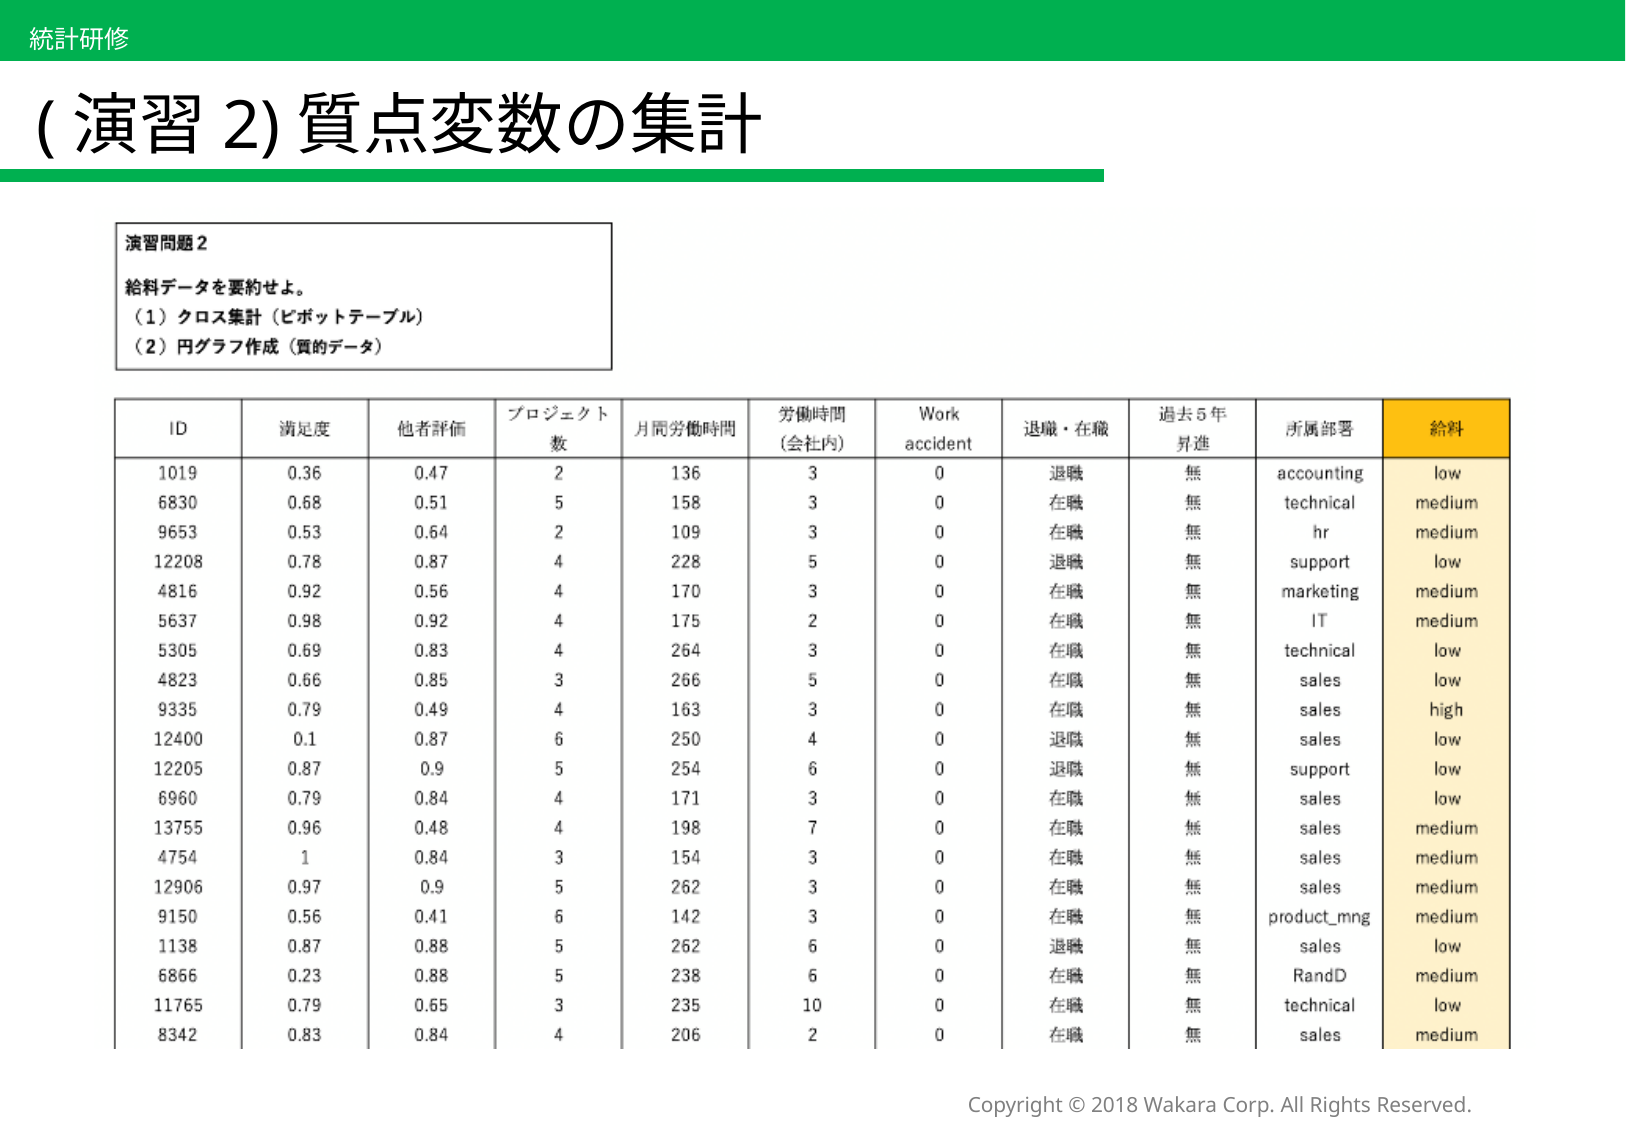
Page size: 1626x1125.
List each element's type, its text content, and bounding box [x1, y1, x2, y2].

title (演習2)質点変数の集計 [21, 59, 1577, 171]
picture [94, 207, 1536, 1049]
